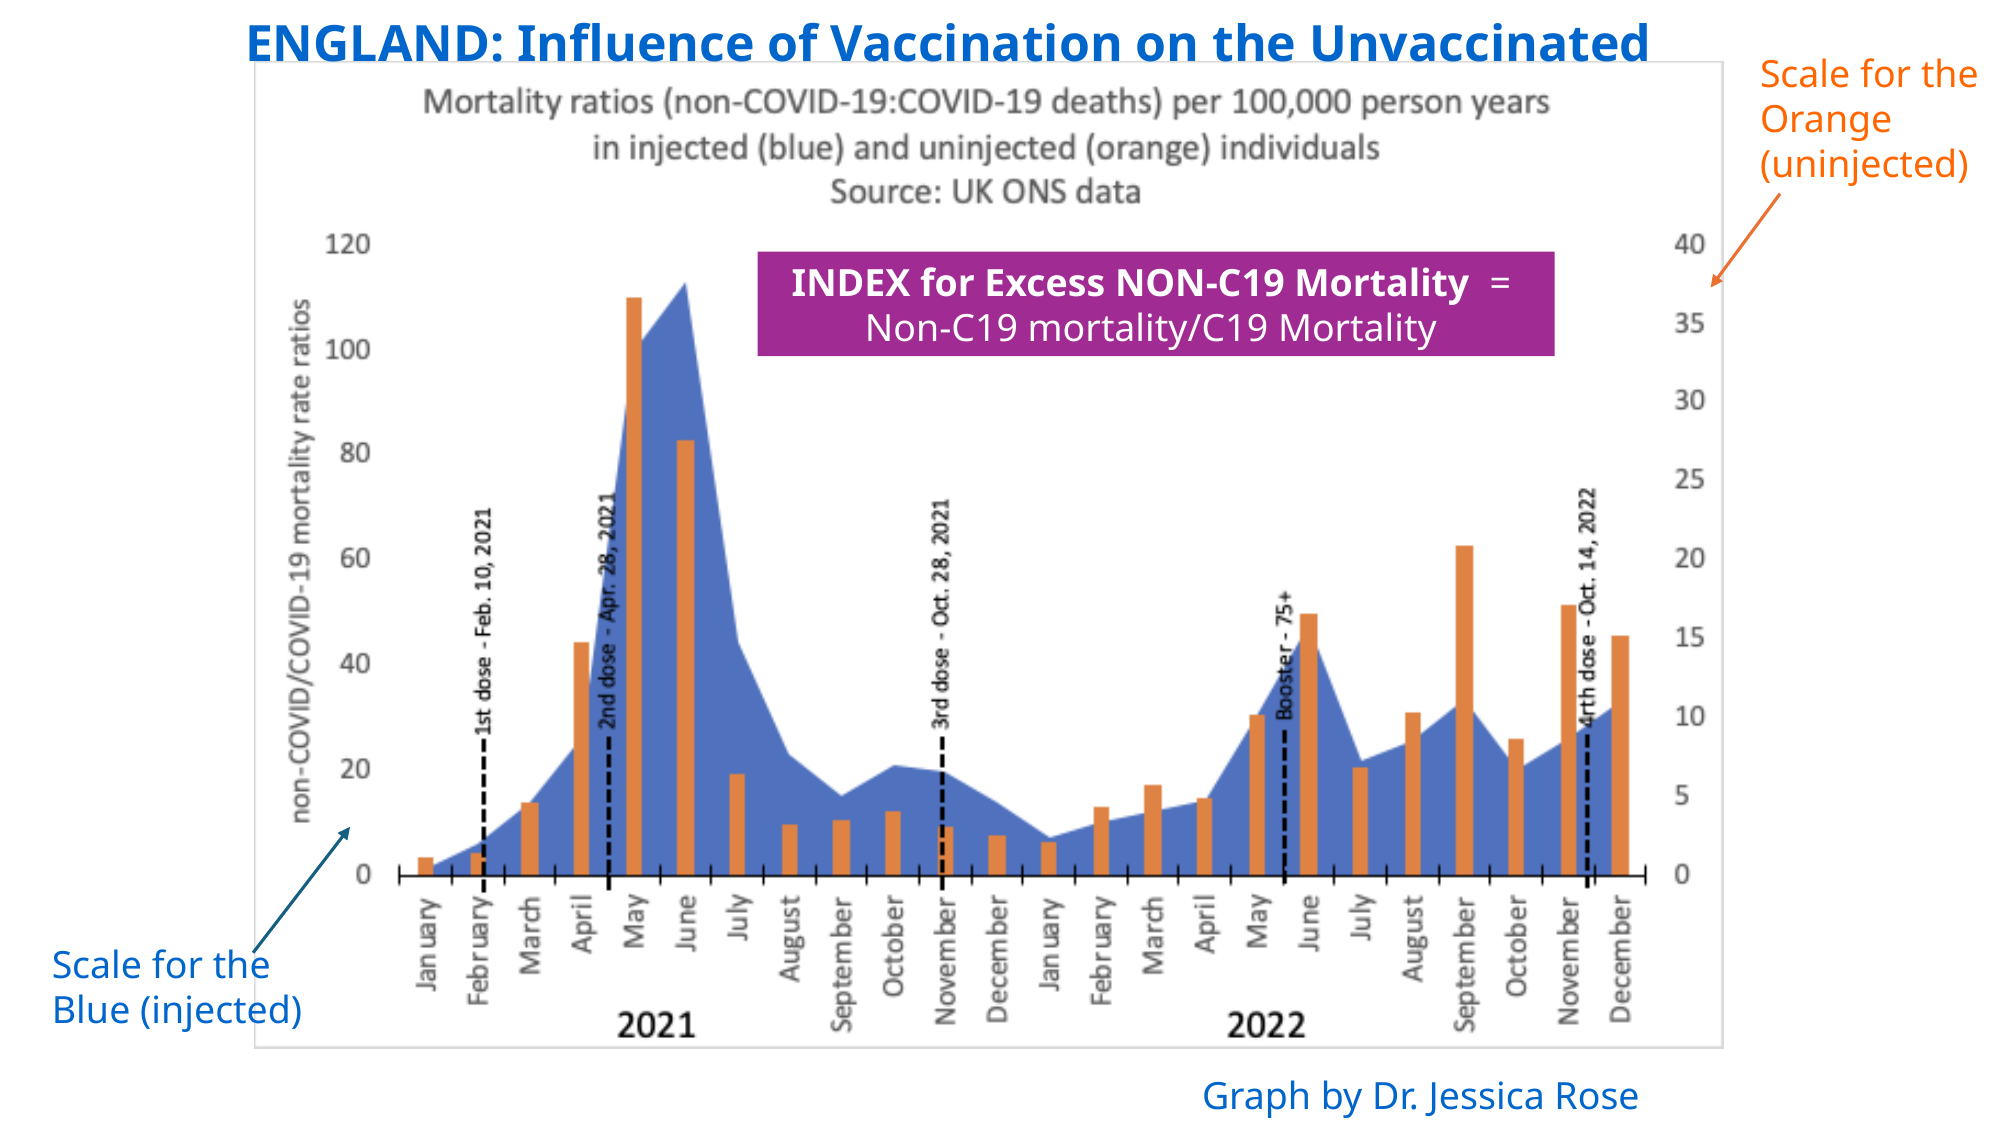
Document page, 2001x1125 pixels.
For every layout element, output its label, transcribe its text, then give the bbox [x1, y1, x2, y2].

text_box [252, 826, 351, 954]
text_box Graph by Dr. Jessica Rose [1187, 1064, 1981, 1125]
text_box Scale for the Blue (injected) [37, 933, 254, 1039]
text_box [1710, 193, 1781, 288]
text_box ENGLAND: Influence of Vaccination on the Unvaccinated [229, 4, 1667, 80]
picture [254, 61, 1725, 1049]
text_box Scale for the Orange (uninjected) [1745, 42, 2000, 192]
